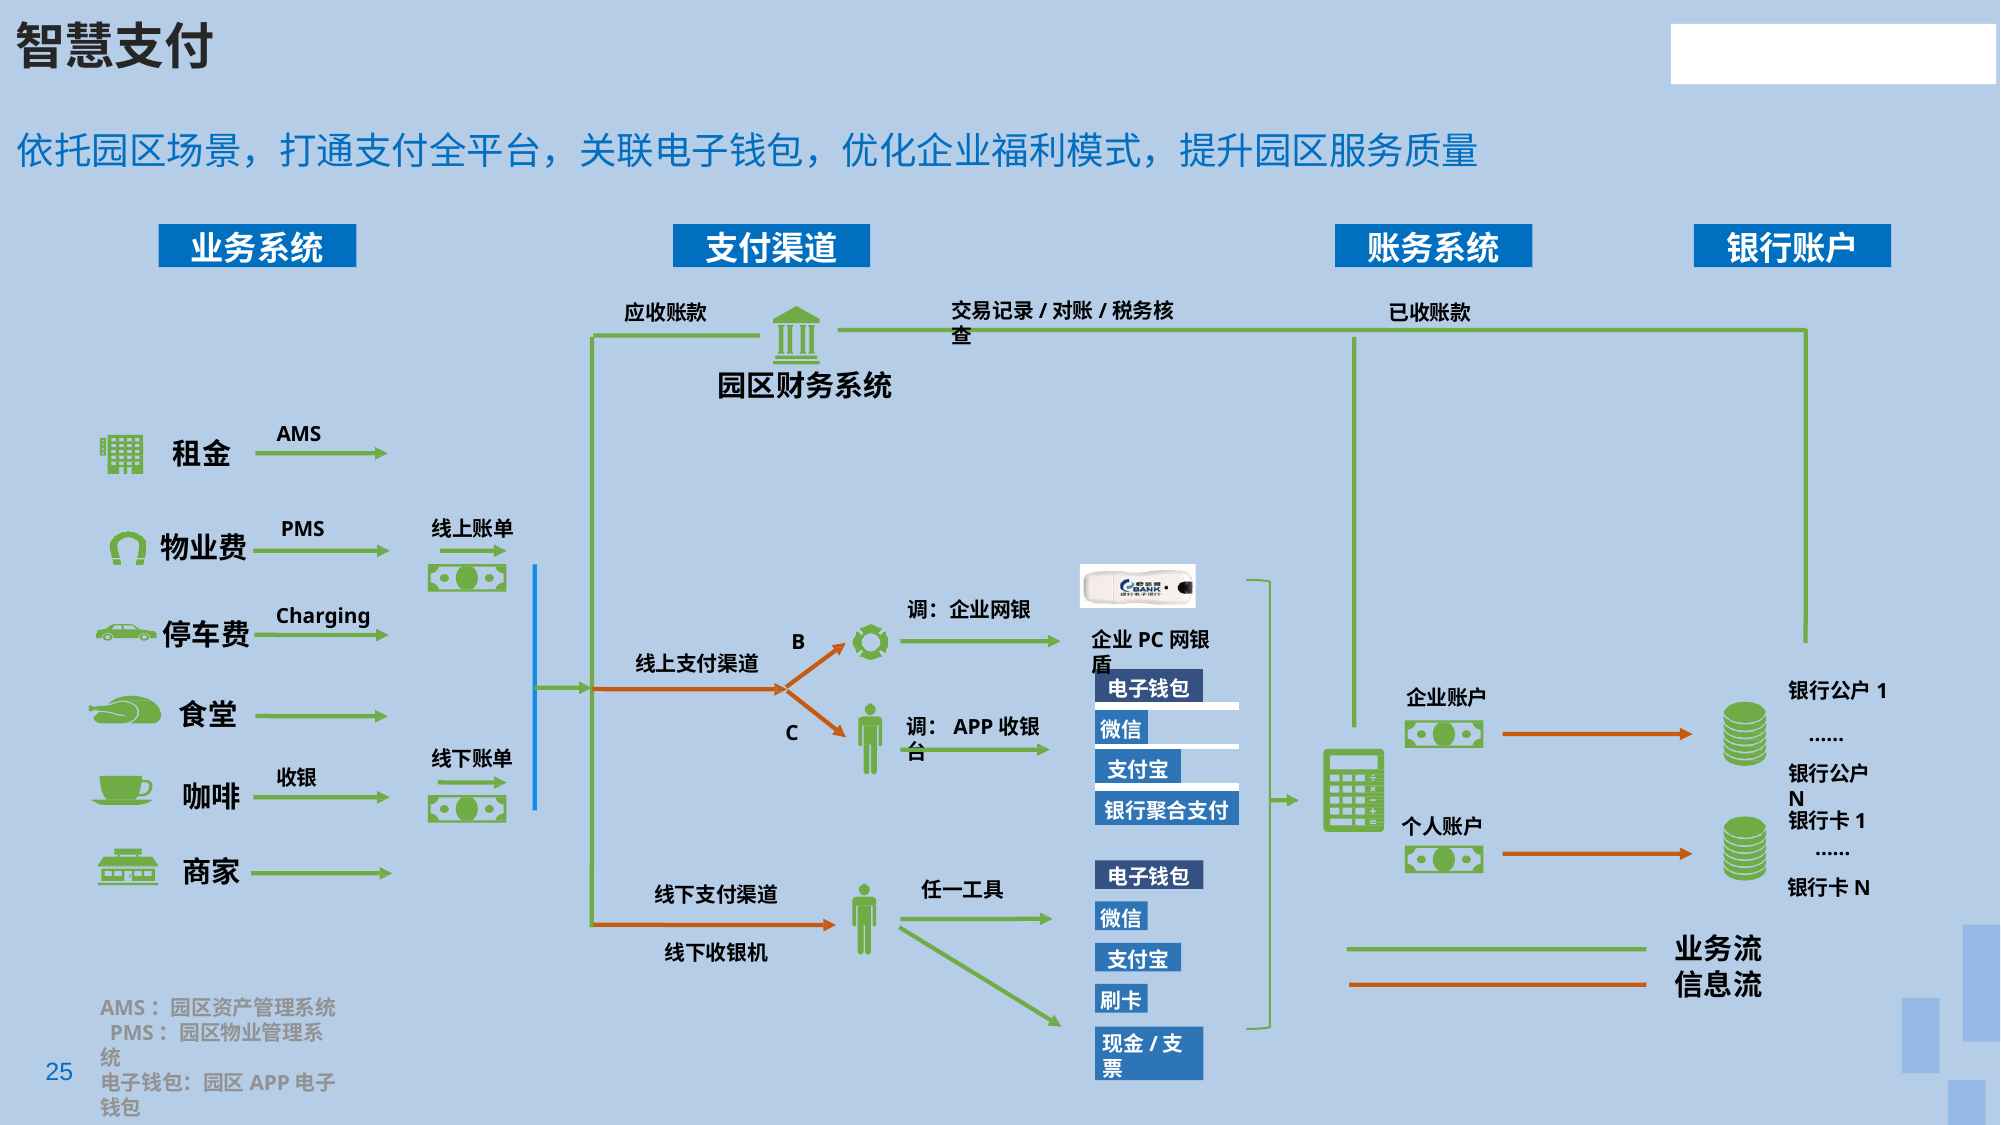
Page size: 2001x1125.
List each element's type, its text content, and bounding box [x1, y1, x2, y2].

text_box [784, 642, 846, 689]
text_box [109, 531, 147, 565]
text_box 租金 [170, 433, 234, 471]
text_box [107, 434, 144, 474]
text_box 电子钱包 [1095, 860, 1204, 889]
text_box [253, 544, 390, 558]
text_box PMS [278, 513, 331, 541]
text_box 依托园区场景，打通支付全平台，关联电子钱包，优化企业福利模式，提升园区服务质量 [14, 124, 1482, 172]
text_box 个人账户 [1399, 811, 1487, 839]
text_box 刷卡 [1095, 983, 1148, 1013]
text_box 支付宝 [1095, 942, 1182, 972]
text_box 收银 [274, 762, 320, 790]
text_box 园区财务系统 [715, 365, 896, 403]
text_box [773, 361, 820, 365]
title 智慧支付 [12, 12, 766, 203]
text_box [101, 868, 155, 881]
text_box [898, 925, 1062, 1027]
text_box [437, 776, 507, 789]
text_box 商家 [180, 850, 244, 888]
text_box [255, 709, 388, 723]
text_box [592, 682, 787, 696]
text_box 物业费 [158, 527, 251, 565]
text_box [427, 564, 507, 592]
text_box 支付渠道 [673, 224, 871, 268]
text_box [427, 795, 507, 823]
text_box [799, 325, 806, 354]
text_box [1670, 23, 1997, 85]
text_box 调：APP收银台 [904, 711, 1056, 764]
text_box [786, 325, 794, 354]
text_box 咖啡 [180, 776, 243, 814]
text_box [254, 628, 389, 642]
text_box 微信 [1095, 901, 1148, 931]
text_box AMS [274, 418, 328, 446]
text_box 业务流 信息流 [1672, 928, 1765, 1002]
text_box C [783, 717, 802, 745]
table_header 电子钱包 [1095, 677, 1203, 702]
table_header [1203, 669, 1239, 702]
text_box [773, 306, 820, 324]
text_box [1502, 847, 1693, 861]
text_box [255, 446, 388, 460]
text_box [88, 695, 162, 724]
text_box 现金/支票 [1095, 1026, 1204, 1081]
table_cell 银行聚合支付 [1095, 791, 1239, 825]
text_box [778, 325, 785, 354]
text_box AMS：园区资产管理系统 PMS：园区物业管理系统 电子钱包：园区APP电子钱包 [98, 992, 374, 1120]
text_box [1246, 579, 1270, 1029]
text_box [534, 681, 592, 695]
text_box 线上支付渠道 [632, 648, 762, 676]
text_box 交易记录/对账/税务核查 [949, 295, 1181, 348]
text_box 调：企业网银 [905, 594, 1035, 622]
text_box 食堂 [176, 694, 240, 732]
text_box 任一工具 [919, 874, 1007, 902]
text_box 停车费 [160, 613, 253, 651]
text_box 线上账单 [429, 513, 517, 541]
table_cell 微信 [1095, 710, 1148, 744]
text_box [1502, 727, 1693, 741]
text_box 银行账户 [1693, 224, 1892, 268]
text_box [852, 883, 877, 955]
text_box [1723, 701, 1767, 766]
text_box [90, 775, 153, 805]
text_box [1404, 845, 1484, 874]
text_box Charging [273, 600, 374, 628]
text_box [785, 689, 847, 738]
text_box [97, 882, 159, 886]
table_cell 支付宝 [1095, 749, 1181, 783]
table_cell [1148, 710, 1239, 744]
text_box [593, 918, 837, 932]
text_box [439, 544, 507, 558]
text_box [1270, 794, 1299, 807]
text_box 已收账款 [1386, 297, 1474, 325]
text_box 银行卡1 …… 银行卡N [1786, 804, 1871, 900]
text_box 线下支付渠道 [652, 879, 781, 907]
text_box 企业PC网银盾 [1089, 624, 1226, 677]
text_box [858, 702, 883, 775]
text_box [95, 624, 157, 641]
text_box B [789, 626, 808, 654]
text_box [852, 624, 889, 660]
text_box 企业账户 [1403, 682, 1492, 710]
text_box [1404, 720, 1484, 748]
text_box 应收账款 [623, 297, 711, 325]
text_box 账务系统 [1335, 224, 1533, 268]
text_box 25 [43, 1053, 76, 1086]
text_box [1079, 564, 1196, 608]
text_box [900, 743, 1050, 756]
text_box 业务系统 [158, 224, 357, 268]
text_box 银行公户1 …… 银行公户N [1786, 676, 1891, 811]
text_box [1323, 748, 1385, 832]
text_box [1723, 816, 1767, 881]
text_box [253, 790, 390, 804]
text_box [97, 848, 159, 867]
text_box [808, 325, 815, 354]
text_box 线下收银机 [662, 937, 771, 965]
text_box 线下账单 [429, 743, 517, 771]
table_cell [1181, 749, 1239, 783]
text_box [775, 355, 818, 359]
text_box [900, 912, 1053, 926]
text_box [251, 866, 393, 880]
text_box [99, 437, 106, 456]
text_box [900, 634, 1061, 648]
